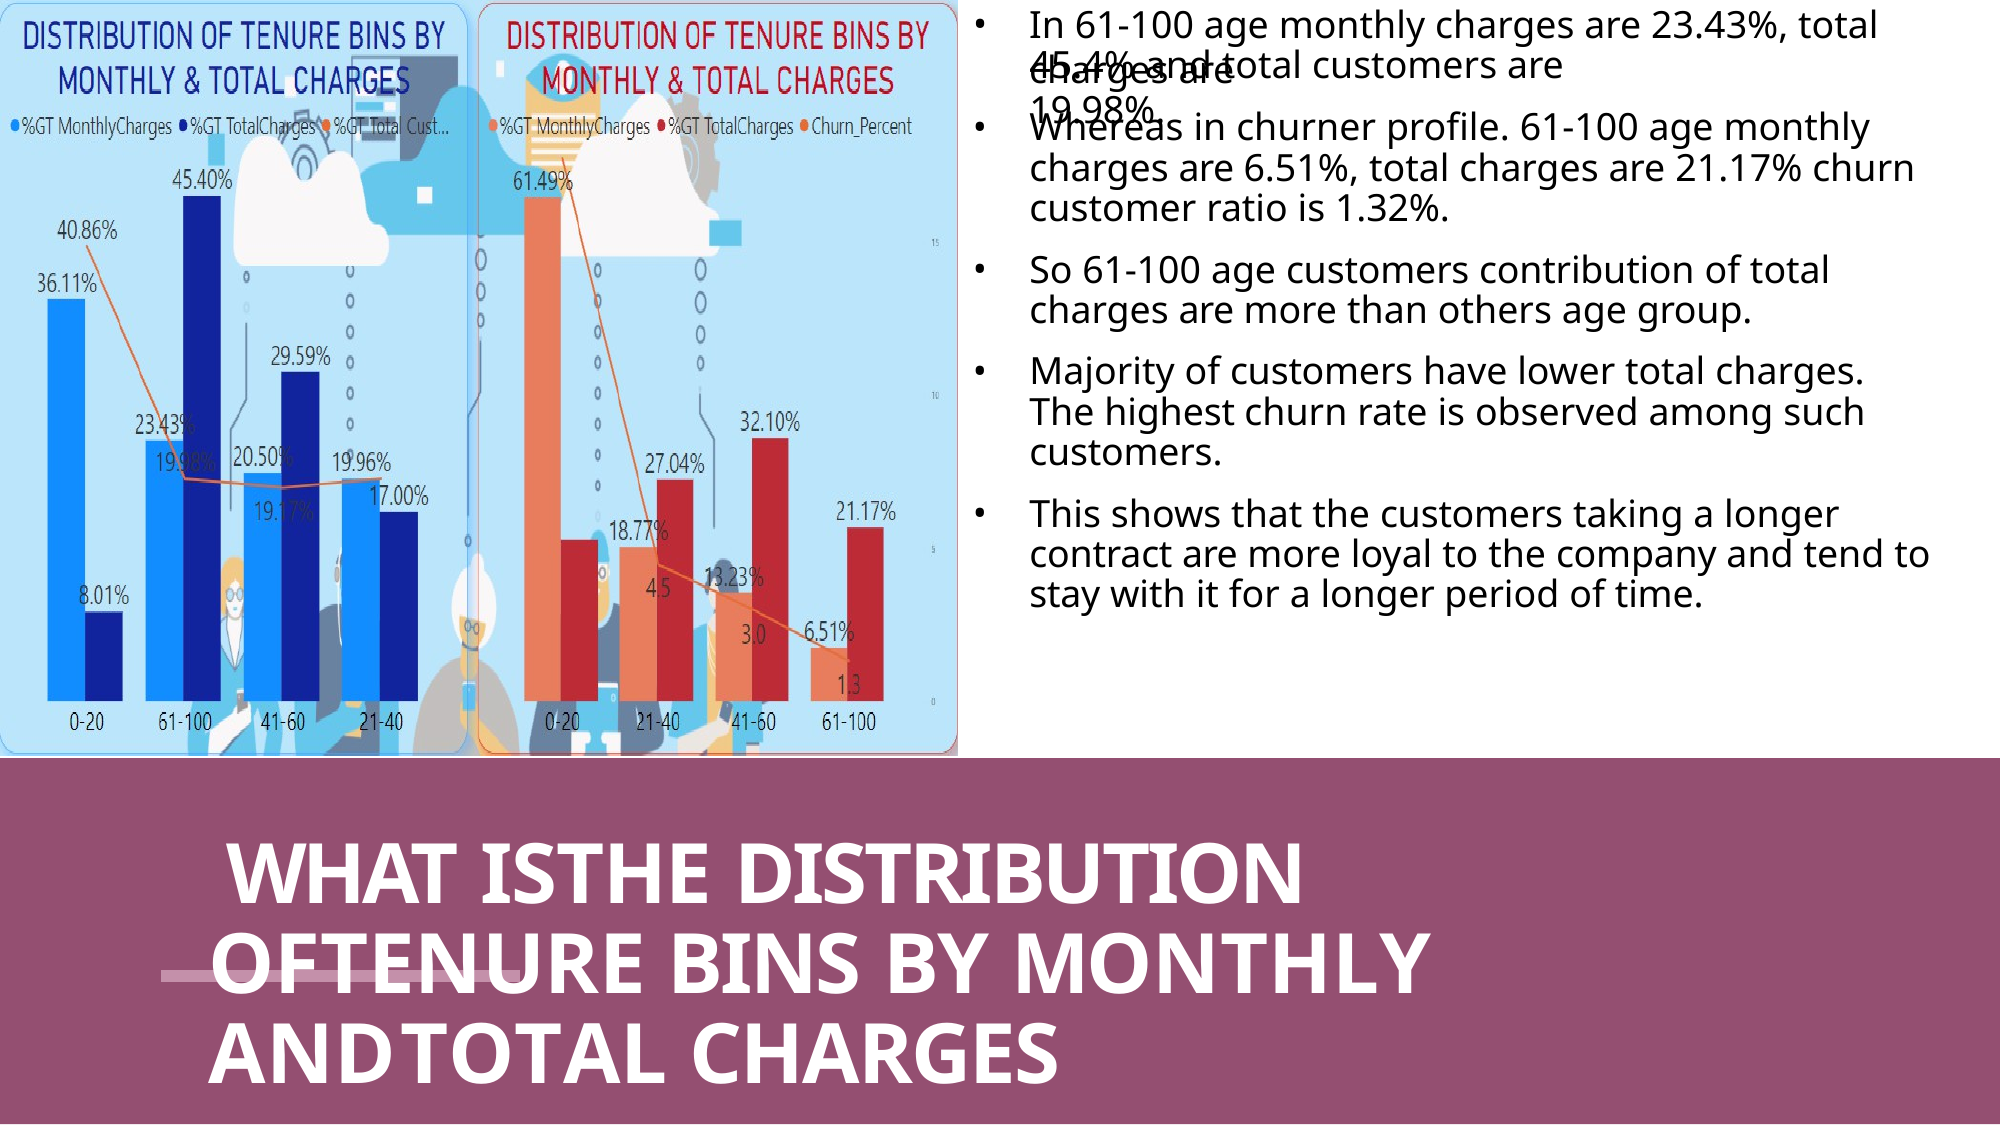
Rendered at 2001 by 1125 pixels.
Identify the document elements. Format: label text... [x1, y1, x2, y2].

picture [0, 0, 959, 757]
text_box WHAT ISTHE DISTRIBUTION OFTENURE BINS BY MONTHLY ANDTOTAL CHARGES [206, 816, 1643, 1101]
text_box In 61-100 age monthly charges are 23.43%, total charges are [970, 0, 1943, 91]
text_box Whereas in churner profile. 61-100 age monthly charges are 6.51%, total charges are 21.17% churn customer ratio is 1.32%. So 61-100 age customers contribution of total charges are more than others age group. Majority of customers have lower total charges. The highest churn rate is observed among such customers. This shows that the customers taking a longer contract are more loyal to the company and tend to stay with it for a longer period of time. [970, 100, 1981, 616]
title 45.4% and total customers are 19.98%. [1027, 39, 1619, 100]
